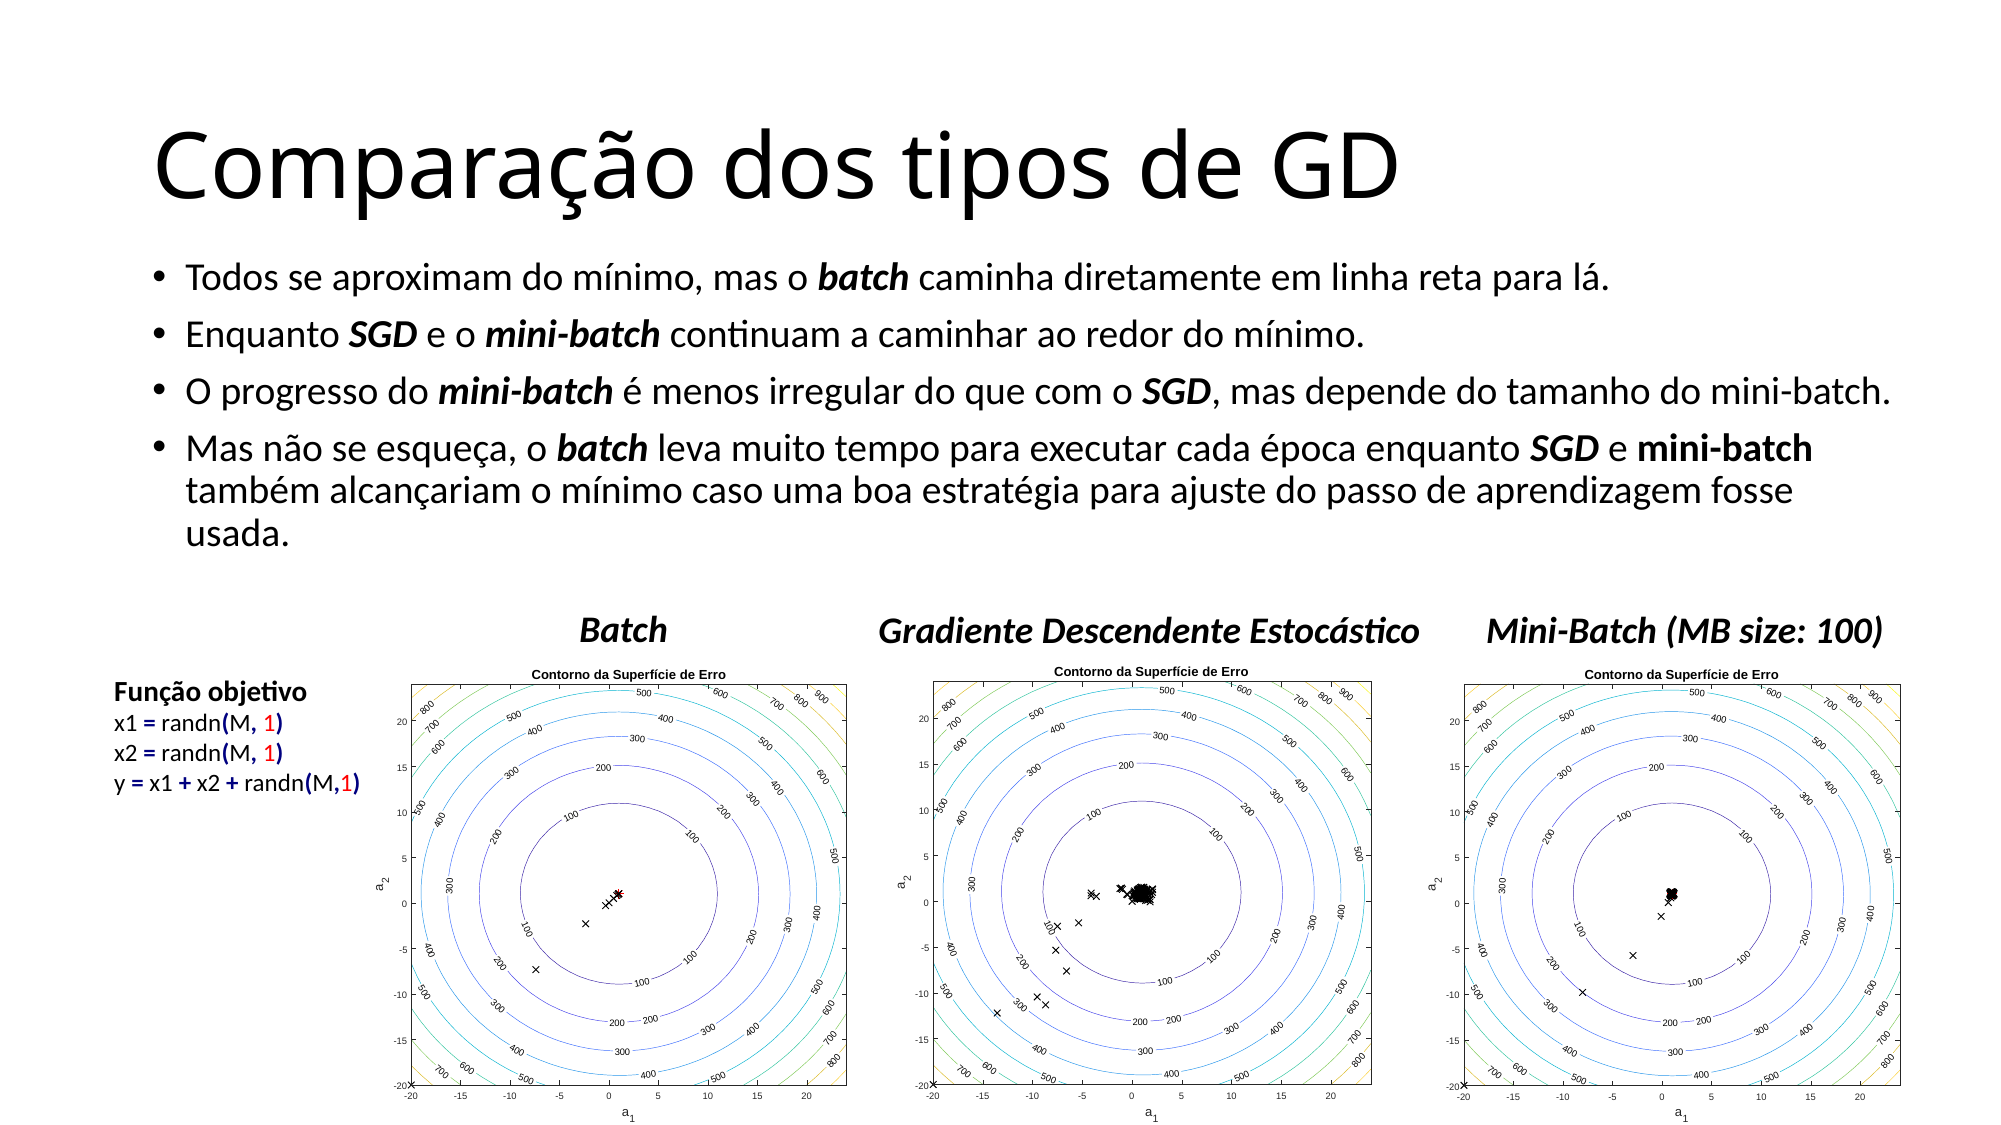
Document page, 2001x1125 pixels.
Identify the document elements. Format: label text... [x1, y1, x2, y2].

picture [370, 664, 852, 1124]
text_box Mini-Batch (MB size: 100) [1400, 599, 1970, 659]
text_box Gradiente Descendente Estocástico [860, 599, 1400, 659]
title Comparação dos tipos de GD [137, 59, 1863, 248]
picture [892, 661, 1373, 1125]
text_box Batch [353, 598, 903, 658]
text_box Função objetivo x1 = randn(M, 1) x2 = randn(M, 1) y = x1 + x2 + randn(M,1) [99, 664, 370, 804]
list Todos se aproximam do mínimo, mas o batch caminha diretamente em linha reta para lá. Enquanto SGD e o mini-batch continuam a caminhar ao redor do mínimo. O progresso do mini-batch é menos irregular do que com o SGD, mas depende do tamanho do mini-batch. Mas não se esqueça, o batch leva muito tempo para executar cada época enquanto SGD e mini-batch também alcançariam o mínimo caso uma boa estratégia para ajuste do passo de aprendizagem fosse usada. [137, 248, 1923, 599]
picture [1424, 664, 1903, 1125]
